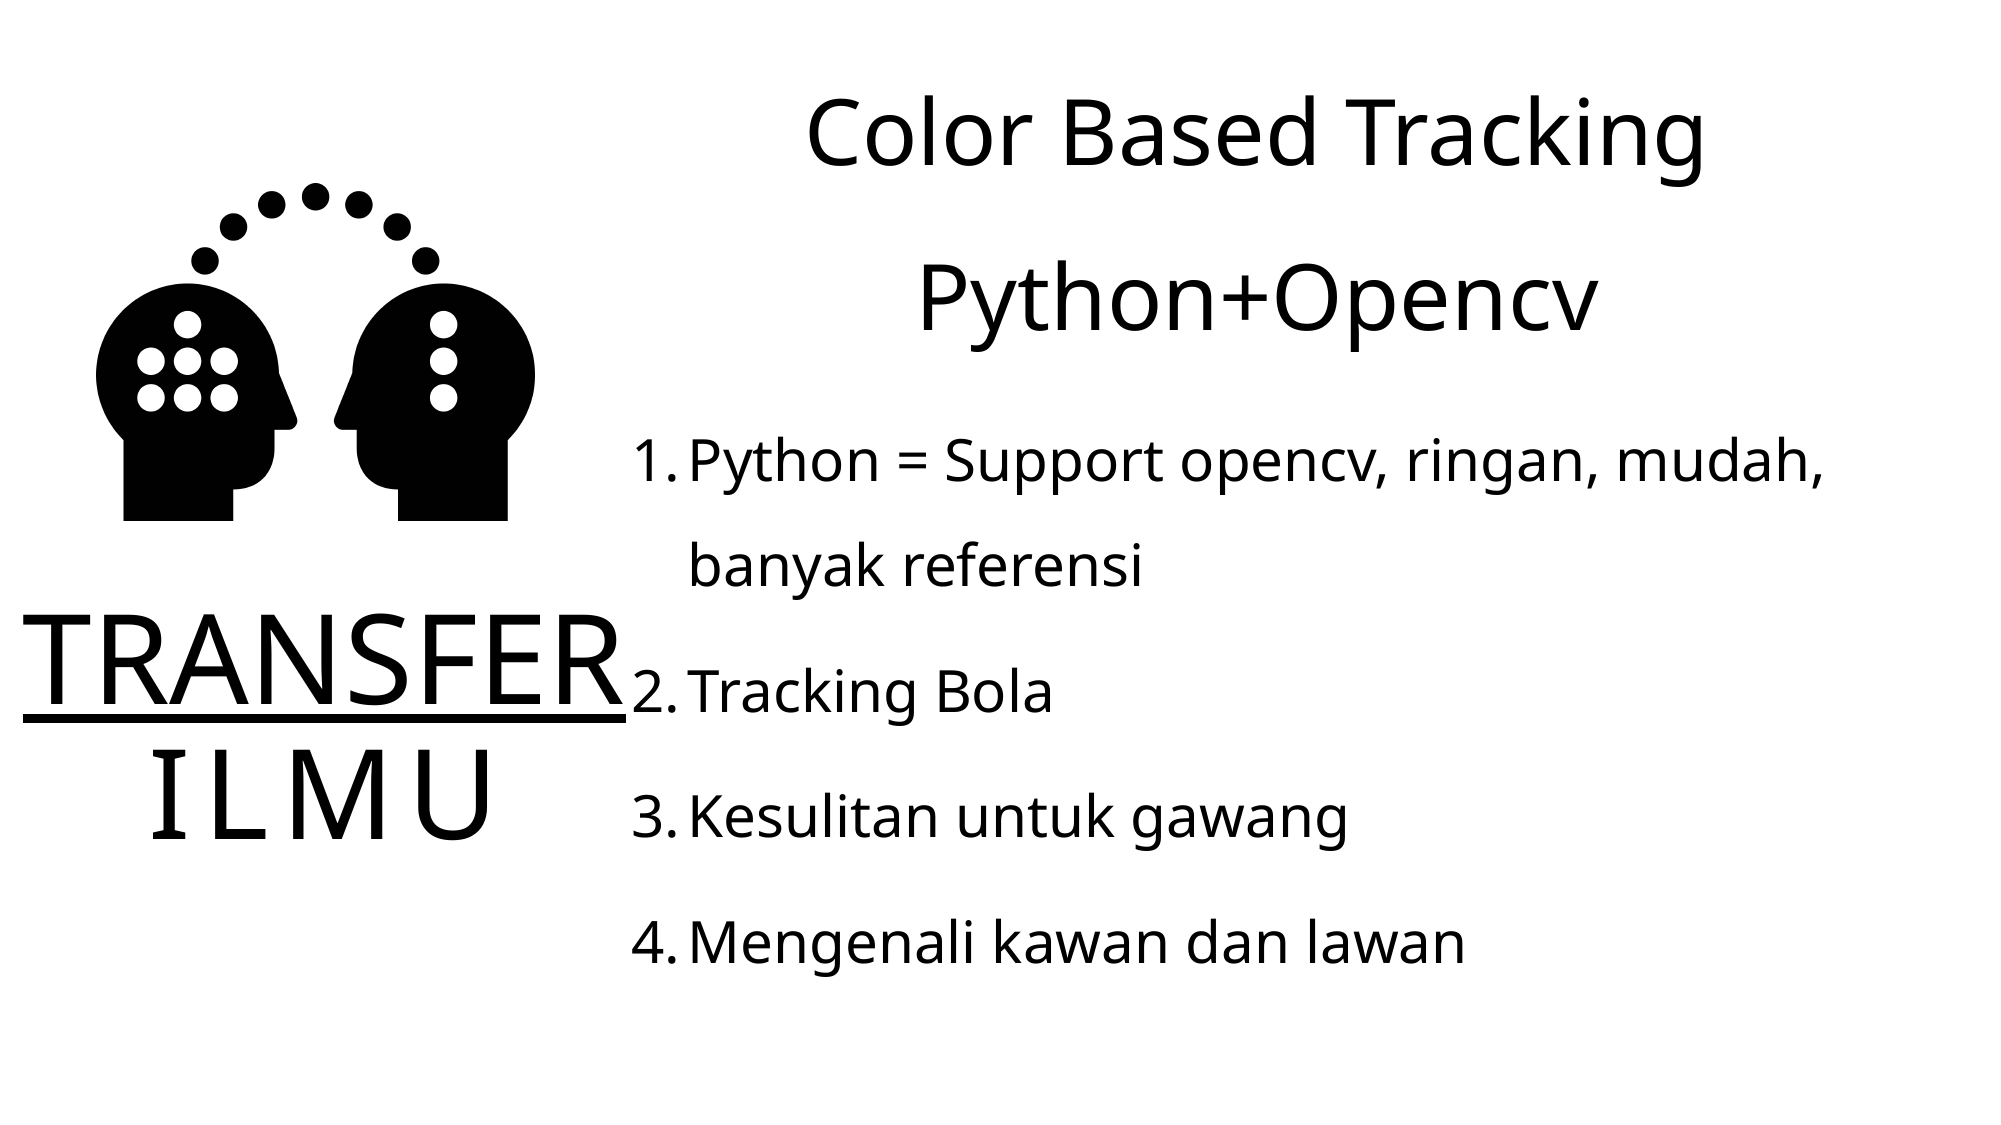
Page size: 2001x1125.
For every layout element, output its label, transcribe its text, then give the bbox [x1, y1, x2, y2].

text_box Color Based Tracking Python+Opencv [616, 103, 1898, 264]
list Python = Support opencv, ringan, mudah, banyak referensi Tracking Bola Kesulitan untuk gawang Mengenali kawan dan lawan [616, 297, 1898, 1066]
picture [96, 183, 535, 521]
title TRANSFER ILMU [0, 562, 616, 900]
